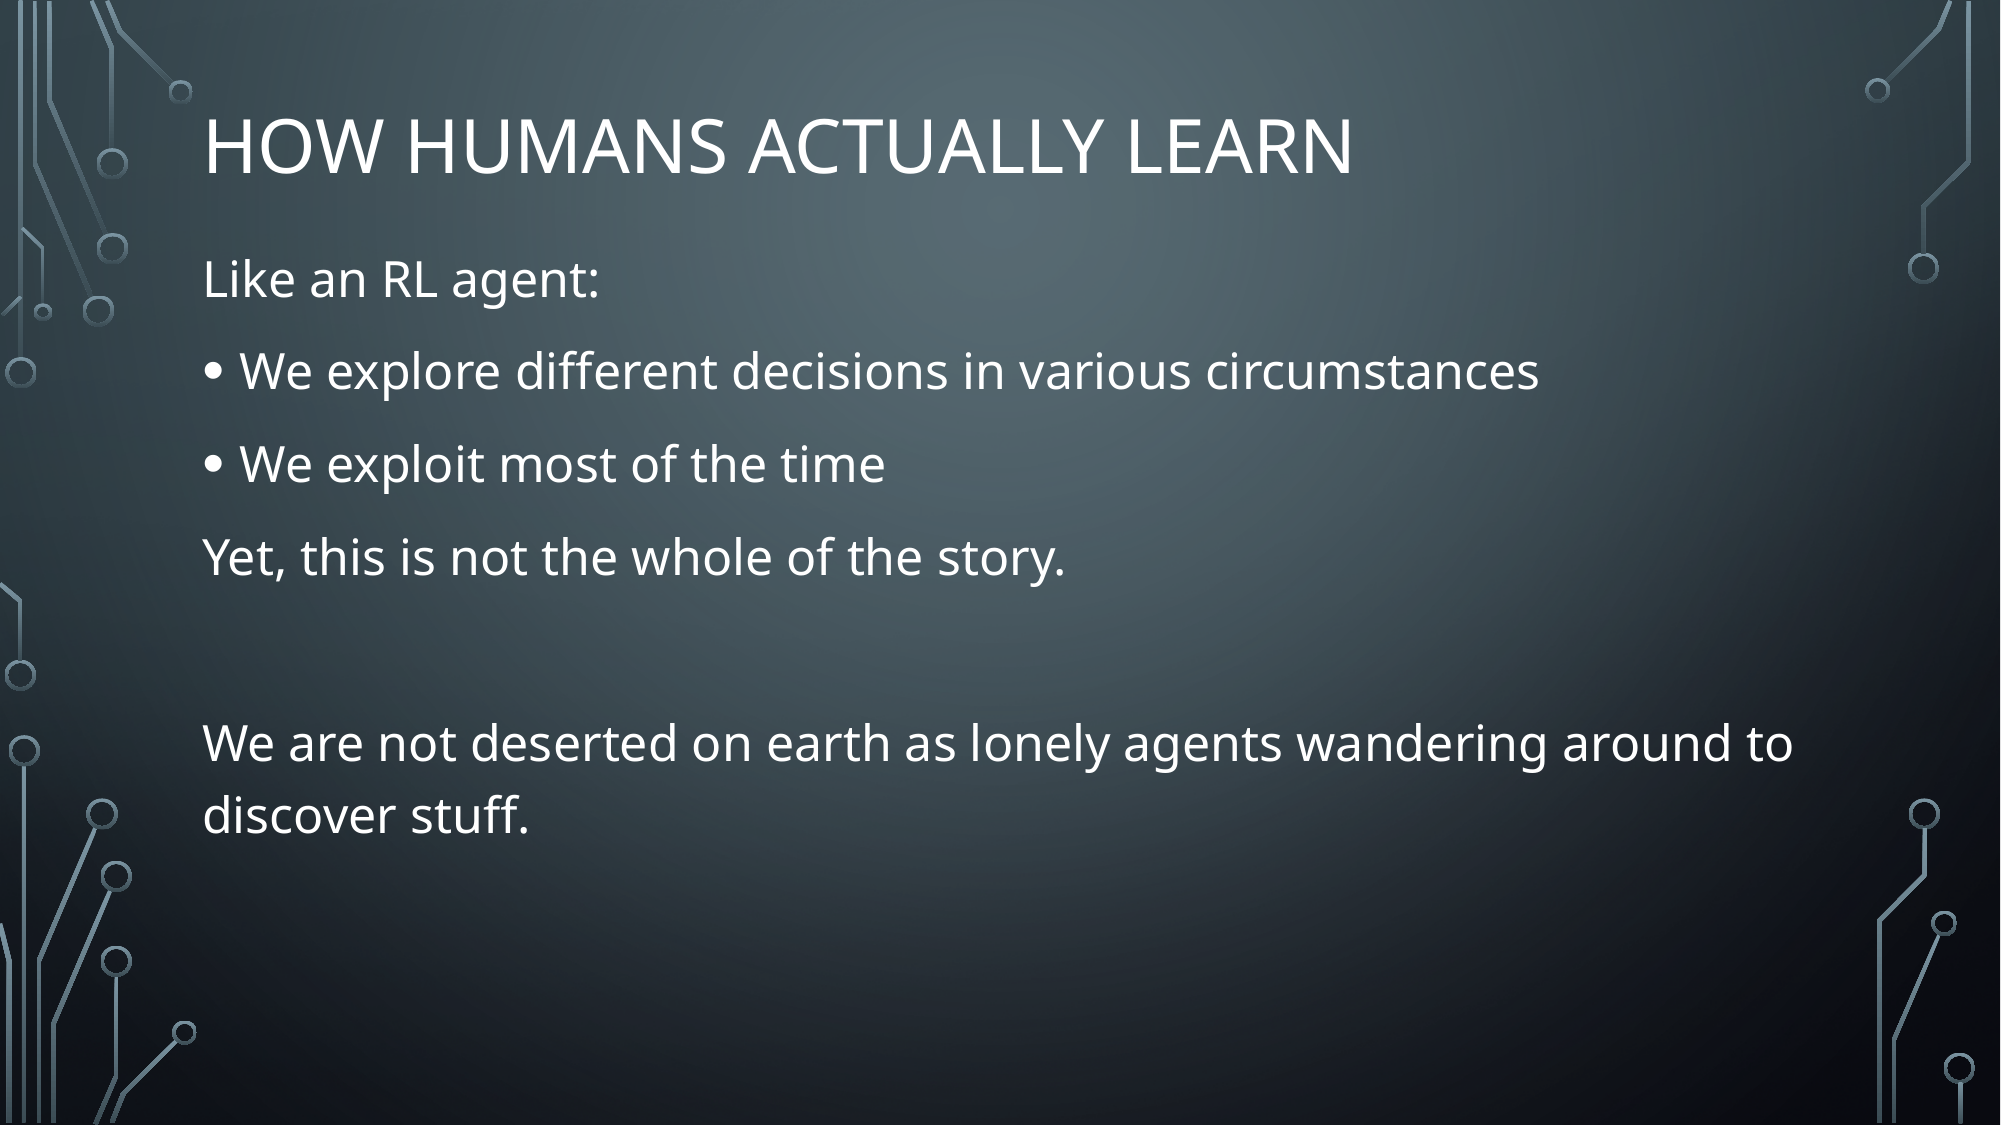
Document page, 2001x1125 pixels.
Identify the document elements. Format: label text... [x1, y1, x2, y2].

title How humans actually learn [187, 101, 1813, 198]
list Like an RL agent: We explore different decisions in various circumstances We exploit most of the time Yet, this is not the whole of the story. We are not deserted on earth as lonely agents wandering around to discover stuff. [187, 227, 1813, 950]
